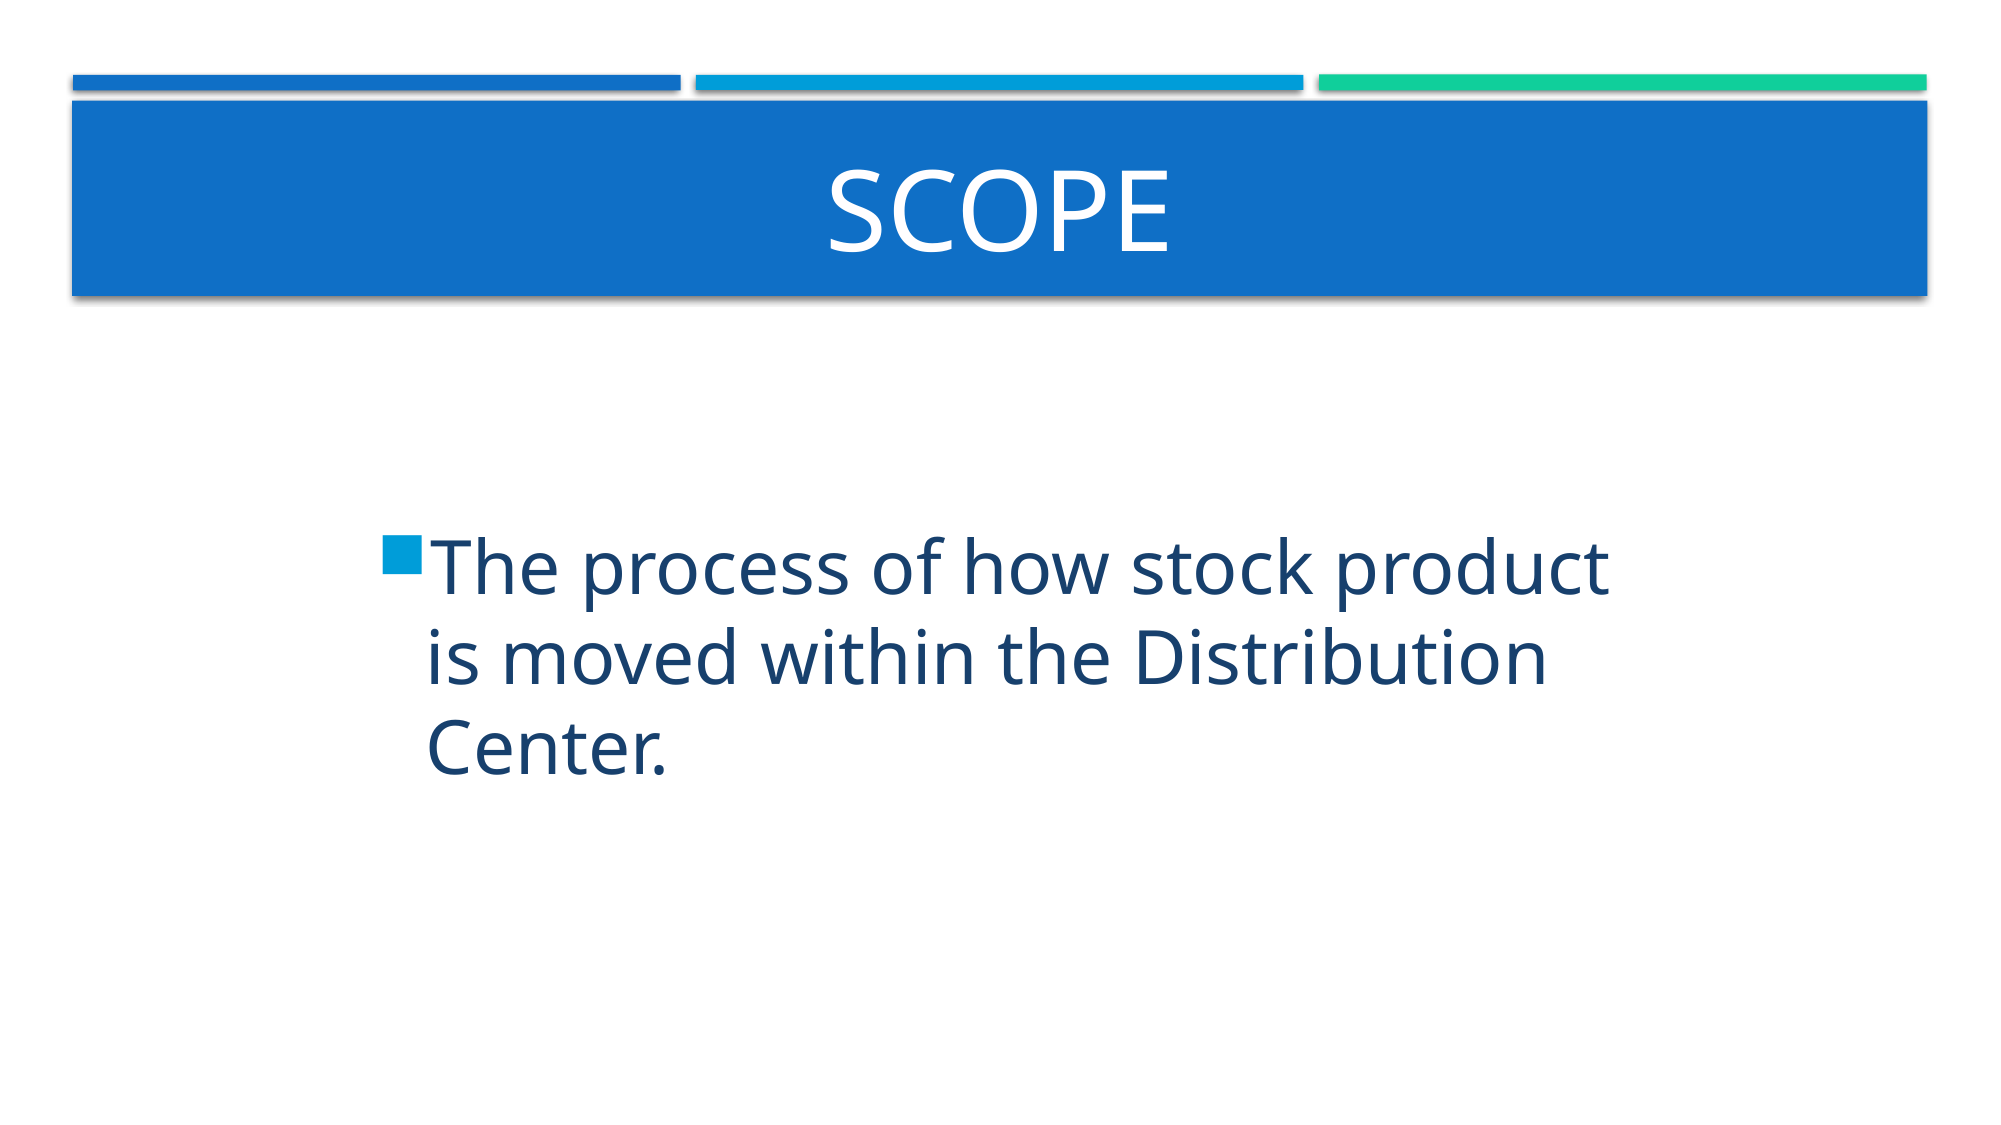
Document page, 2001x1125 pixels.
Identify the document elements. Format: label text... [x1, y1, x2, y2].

title Scope [95, 115, 1905, 282]
list The process of how stock product is moved within the Distribution Center. [360, 352, 1640, 956]
